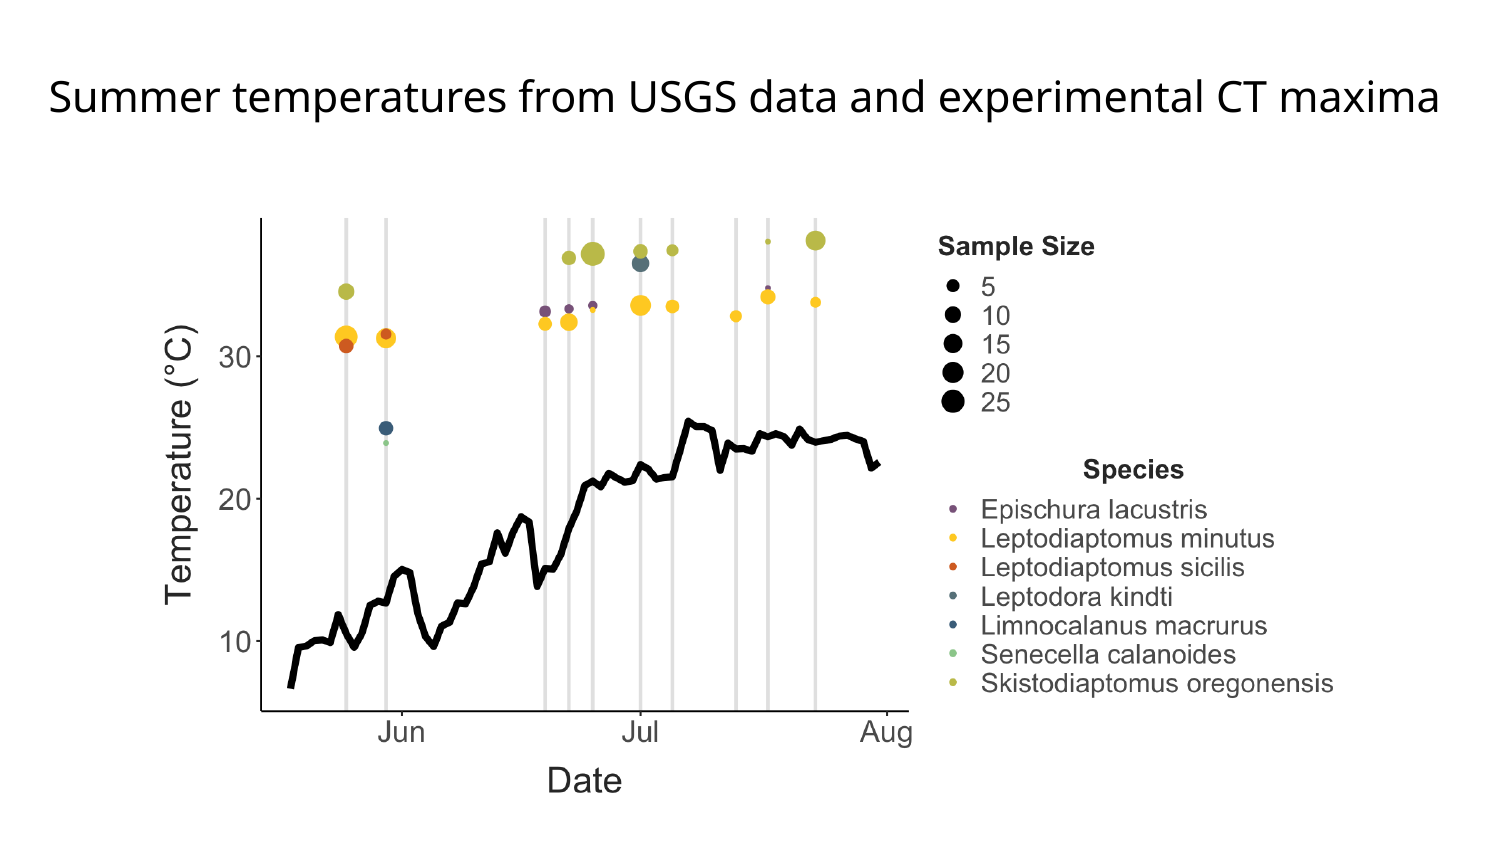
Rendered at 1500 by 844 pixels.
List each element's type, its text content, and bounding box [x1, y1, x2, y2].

title Summer temperatures from USGS data and experimental CT maxima [33, 54, 1467, 149]
picture [148, 206, 1352, 808]
